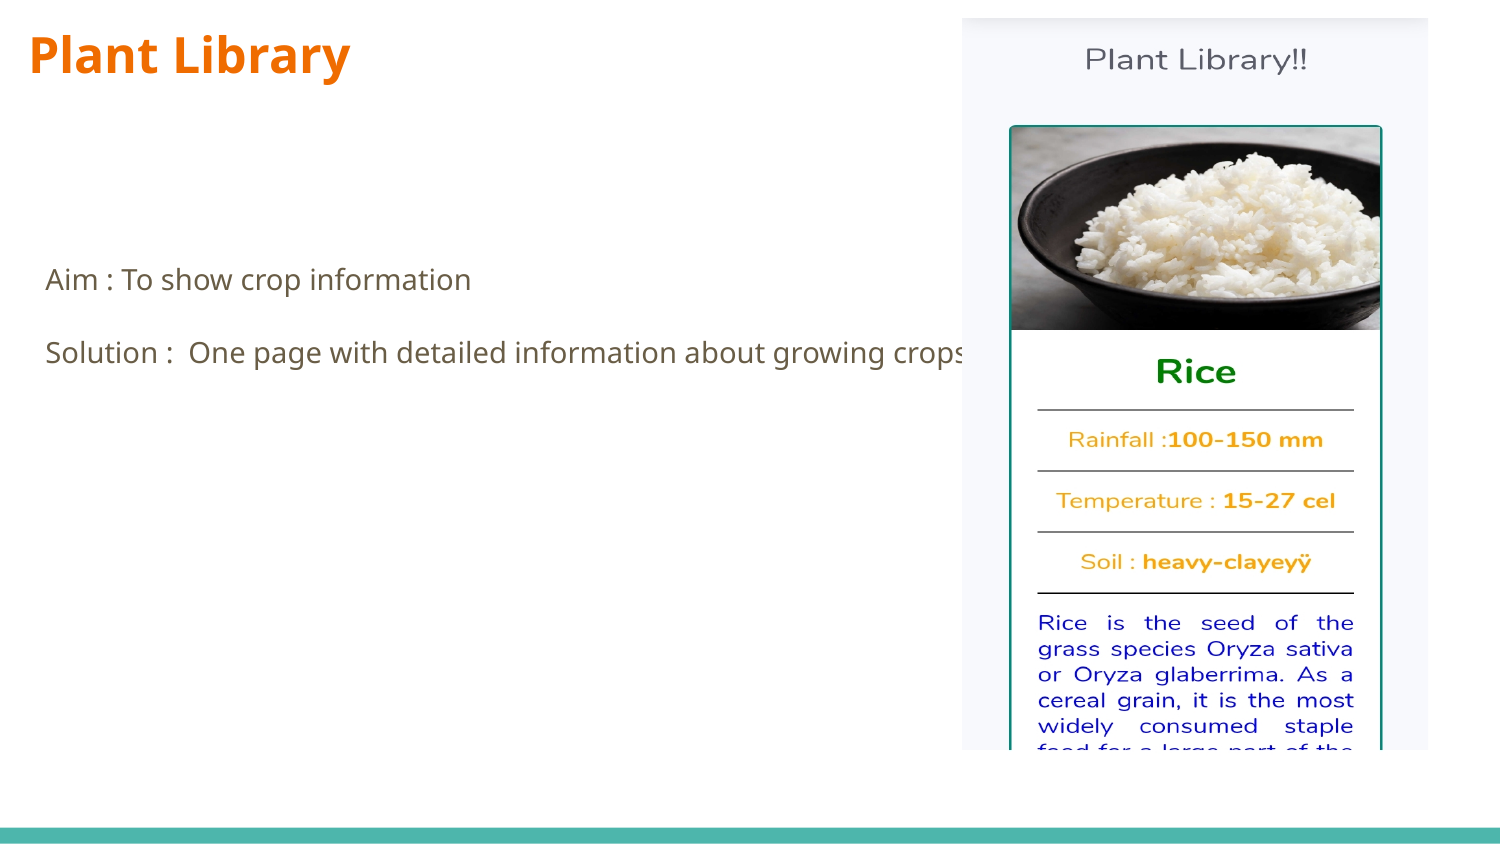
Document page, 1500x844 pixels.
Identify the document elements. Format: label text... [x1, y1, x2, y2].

title Plant Library [13, 9, 1429, 90]
list Aim : To show crop information Solution : One page with detailed information about growing crops. [30, 98, 1487, 808]
picture [961, 17, 1429, 758]
